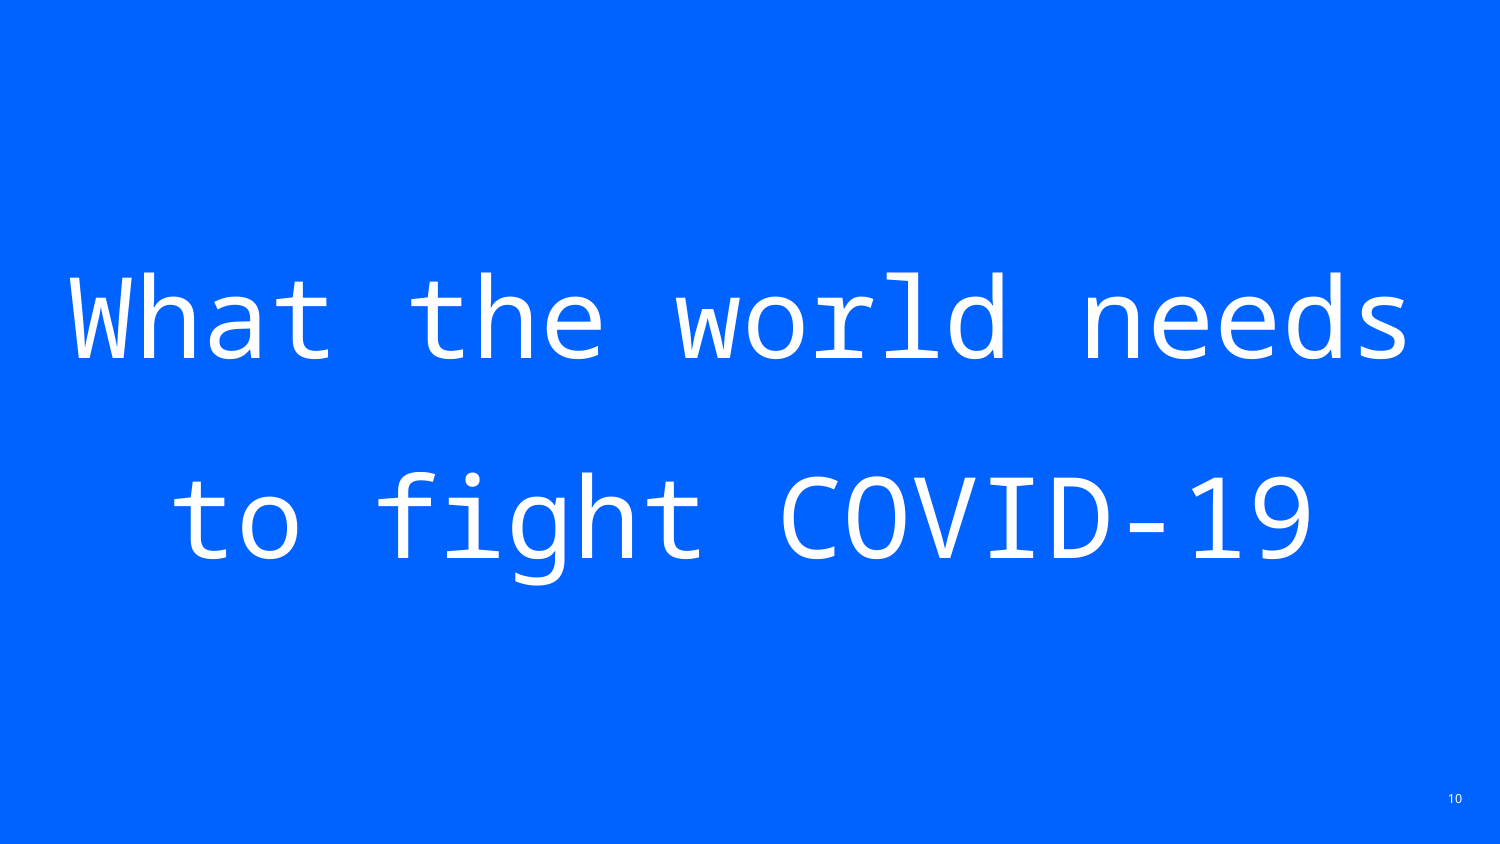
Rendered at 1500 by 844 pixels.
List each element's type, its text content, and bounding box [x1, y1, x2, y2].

title What the world needs to fight COVID-19 [22, 28, 1463, 735]
slide_number 10 [1162, 785, 1463, 813]
